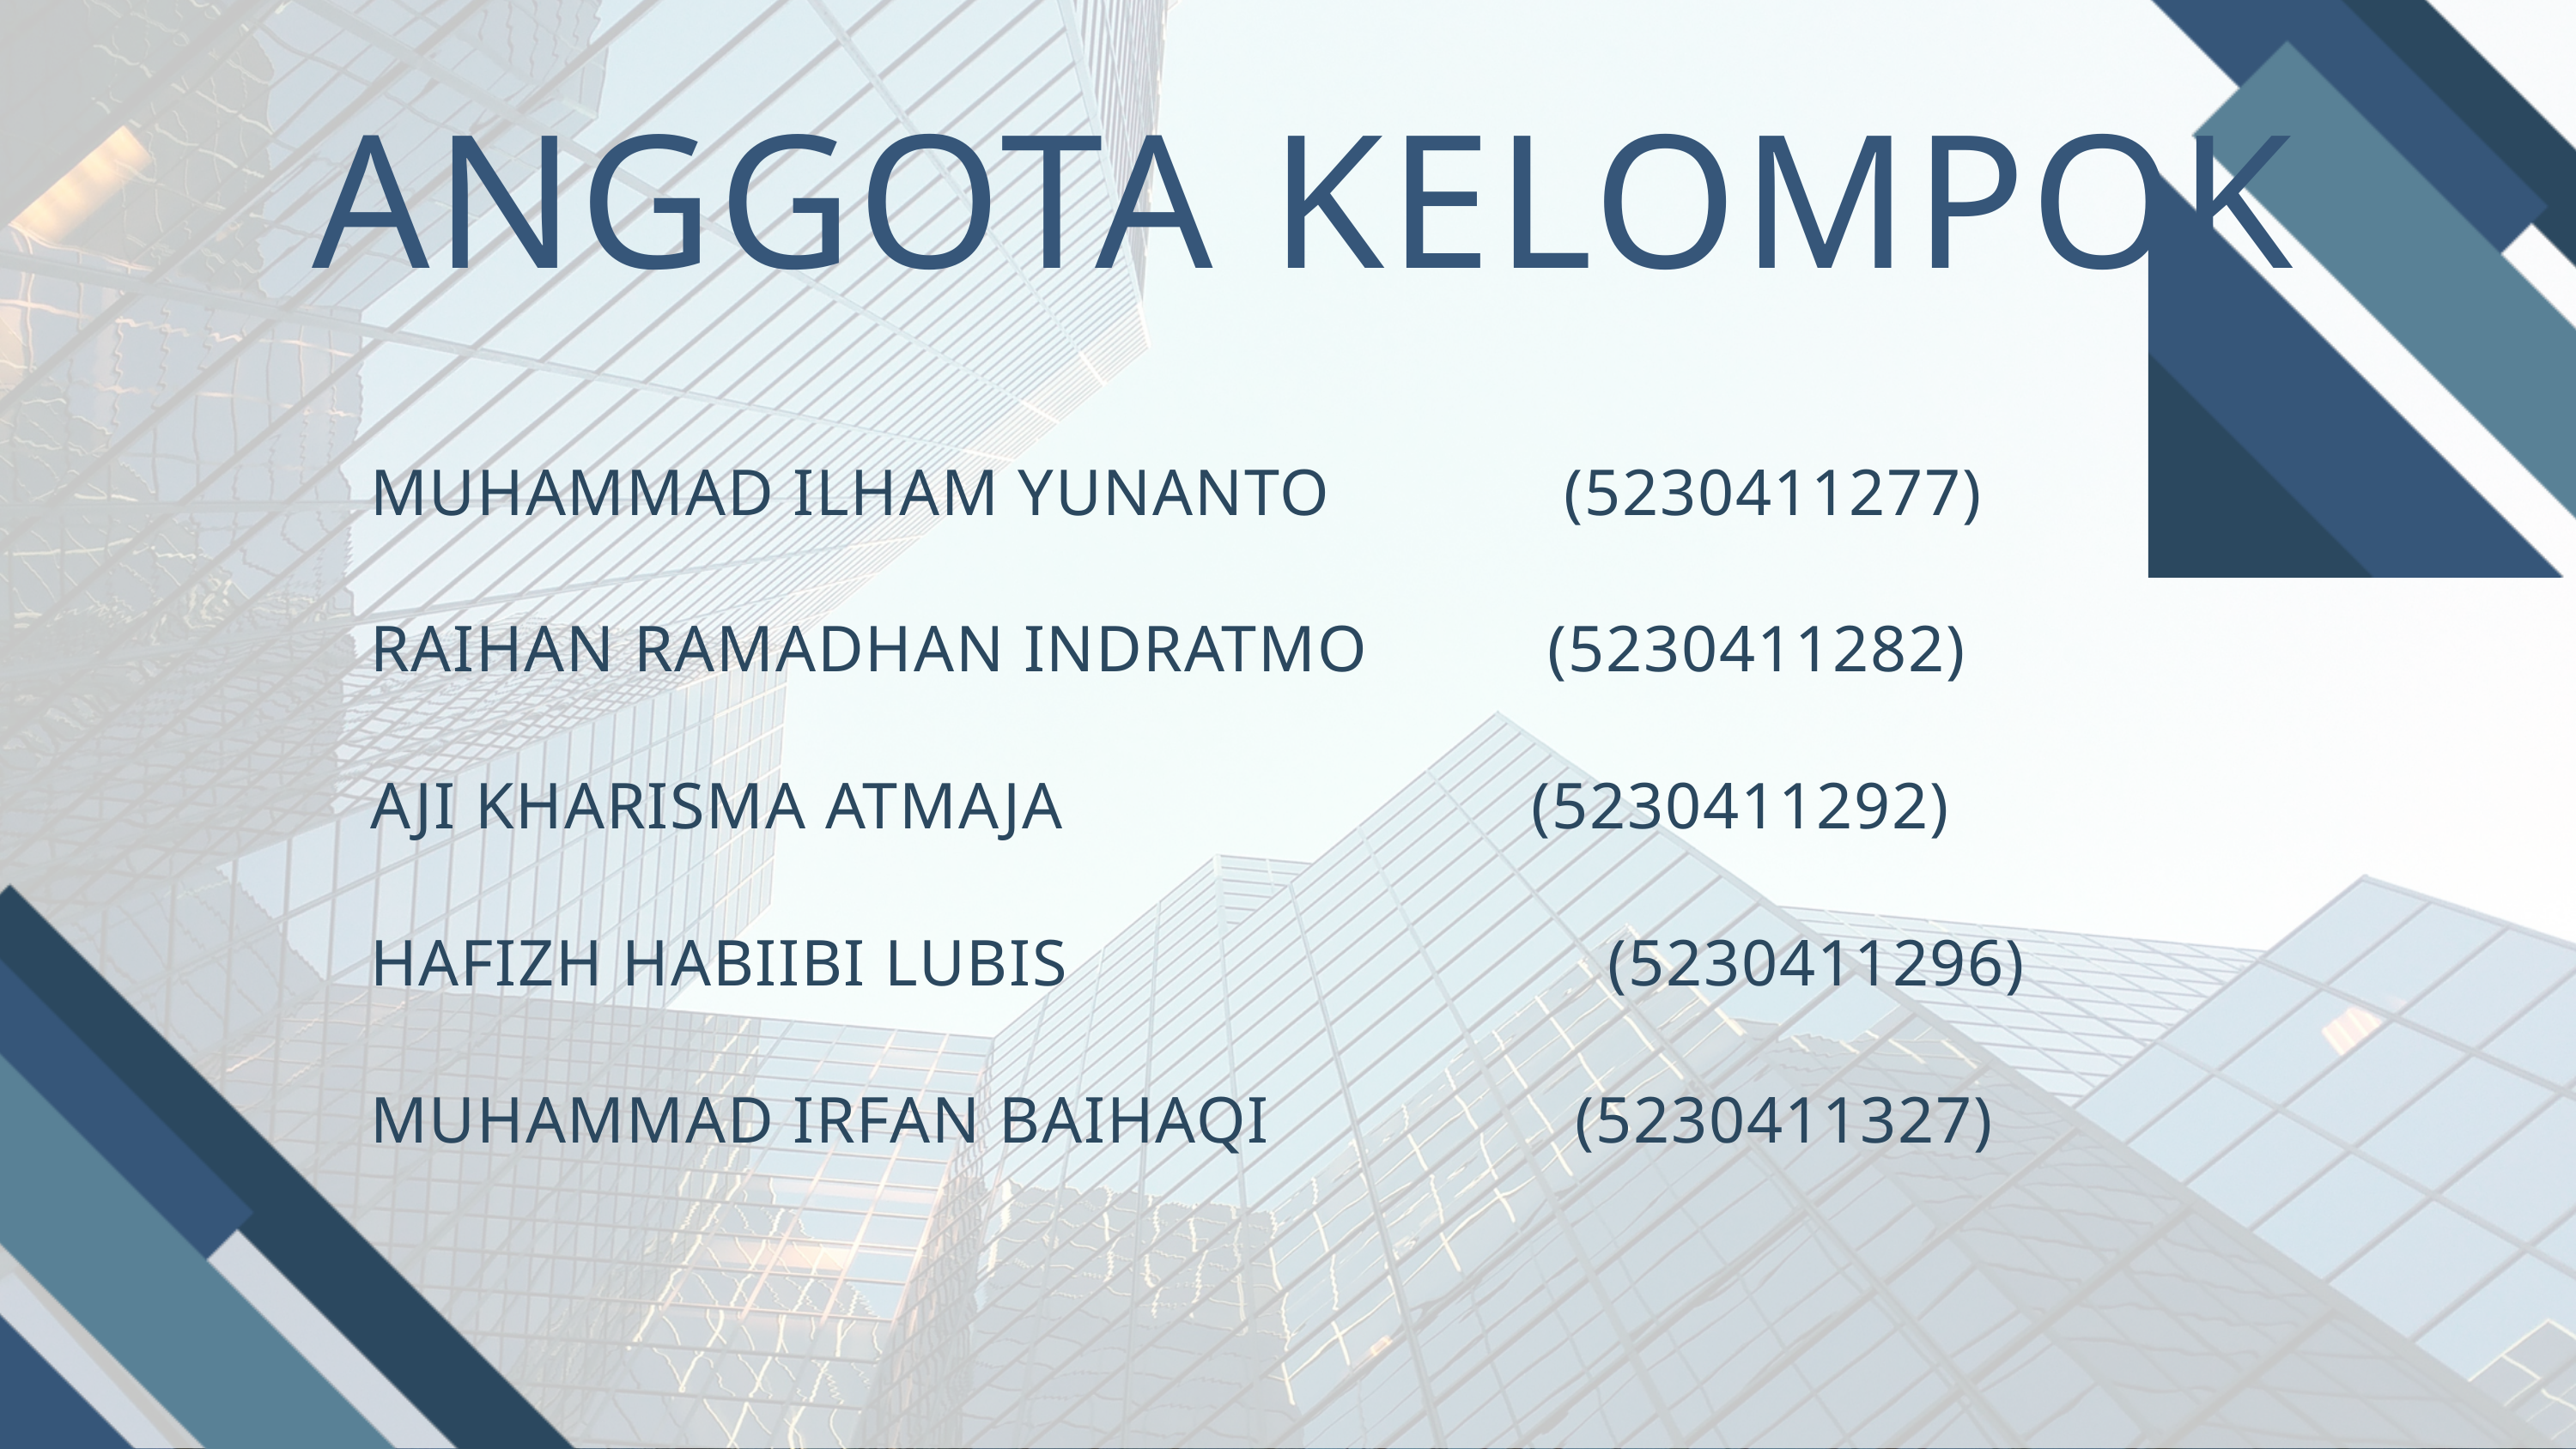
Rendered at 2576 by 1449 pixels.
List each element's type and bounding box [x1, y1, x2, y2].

text_box [0, 0, 2576, 1449]
